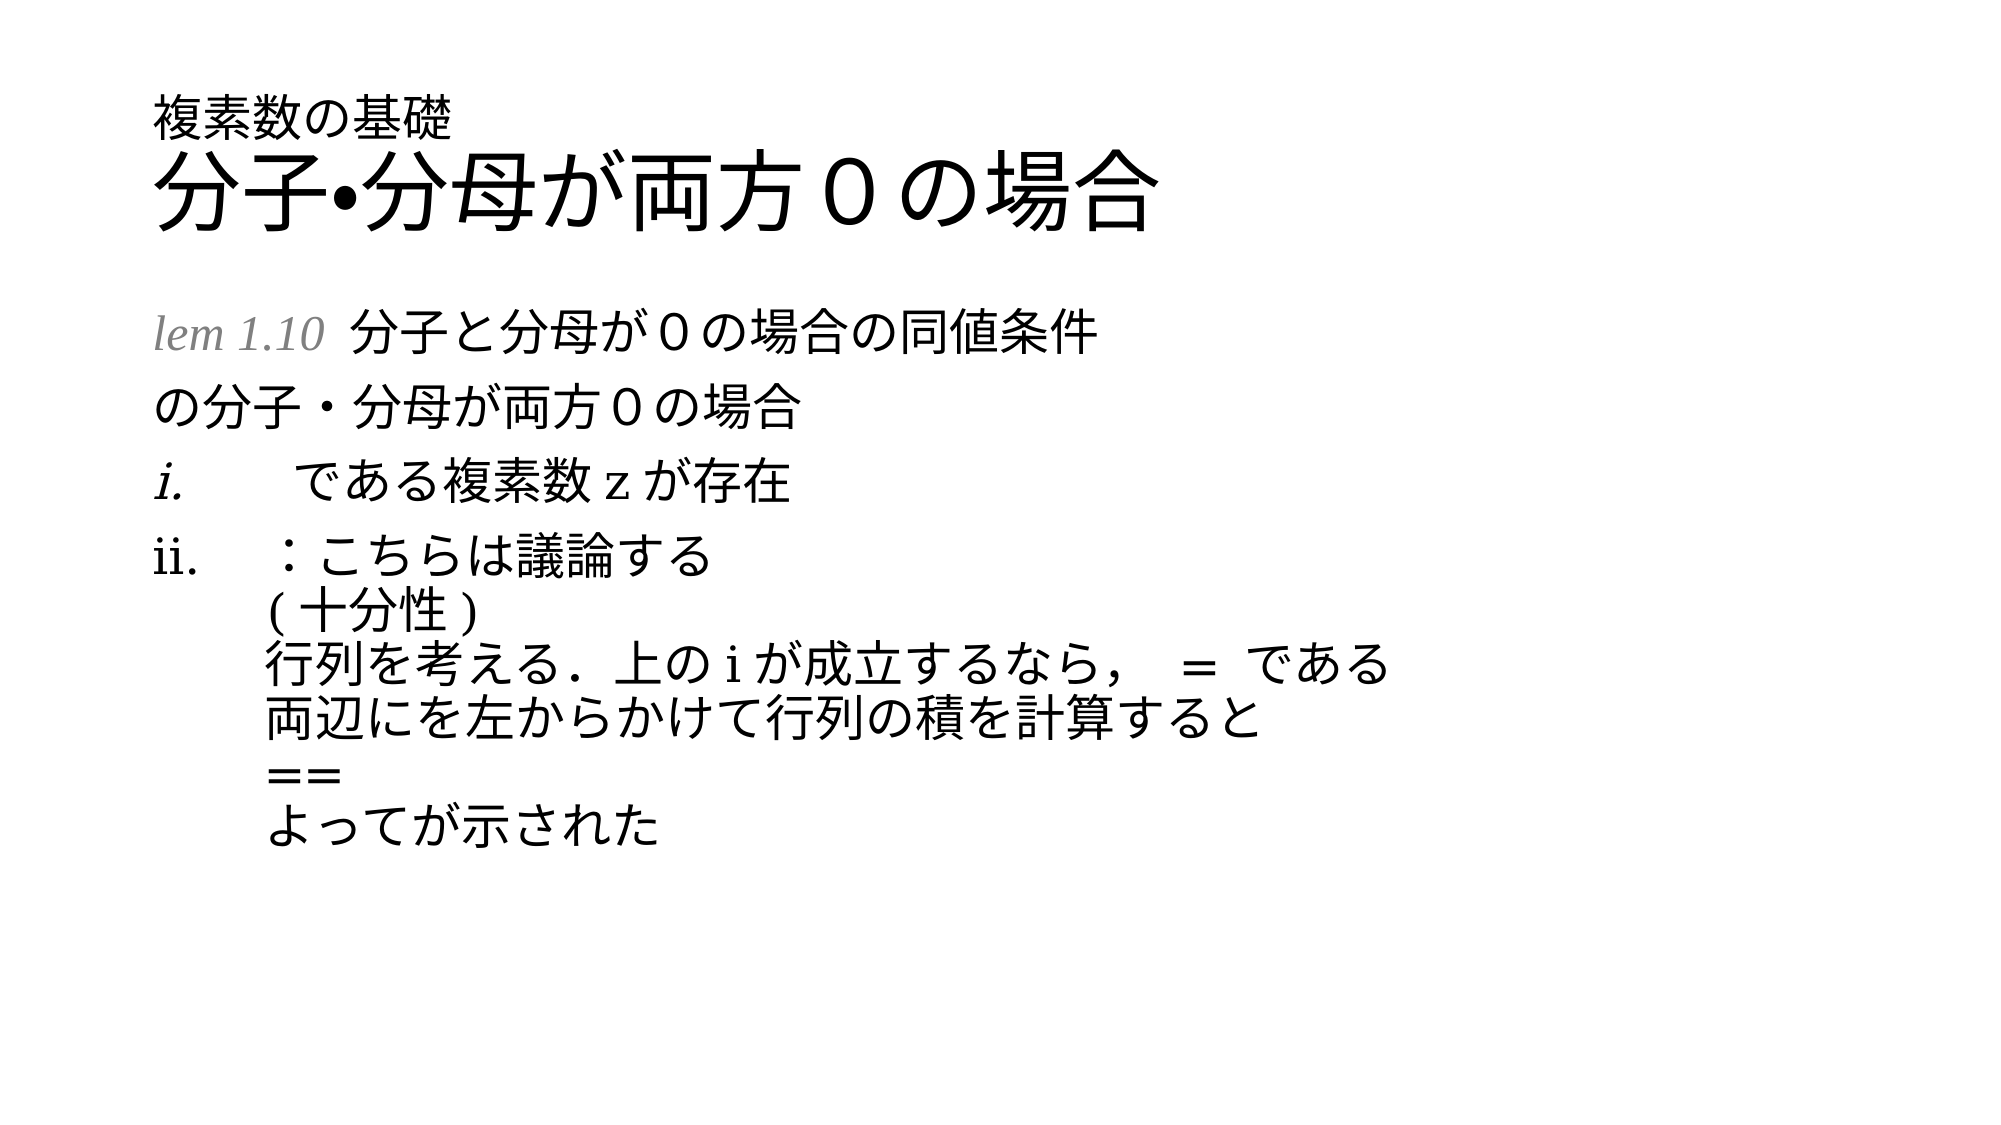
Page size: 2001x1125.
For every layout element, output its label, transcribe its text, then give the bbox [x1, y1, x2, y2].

title 複素数の基礎 分子・分母が両方０の場合 [137, 59, 1863, 278]
